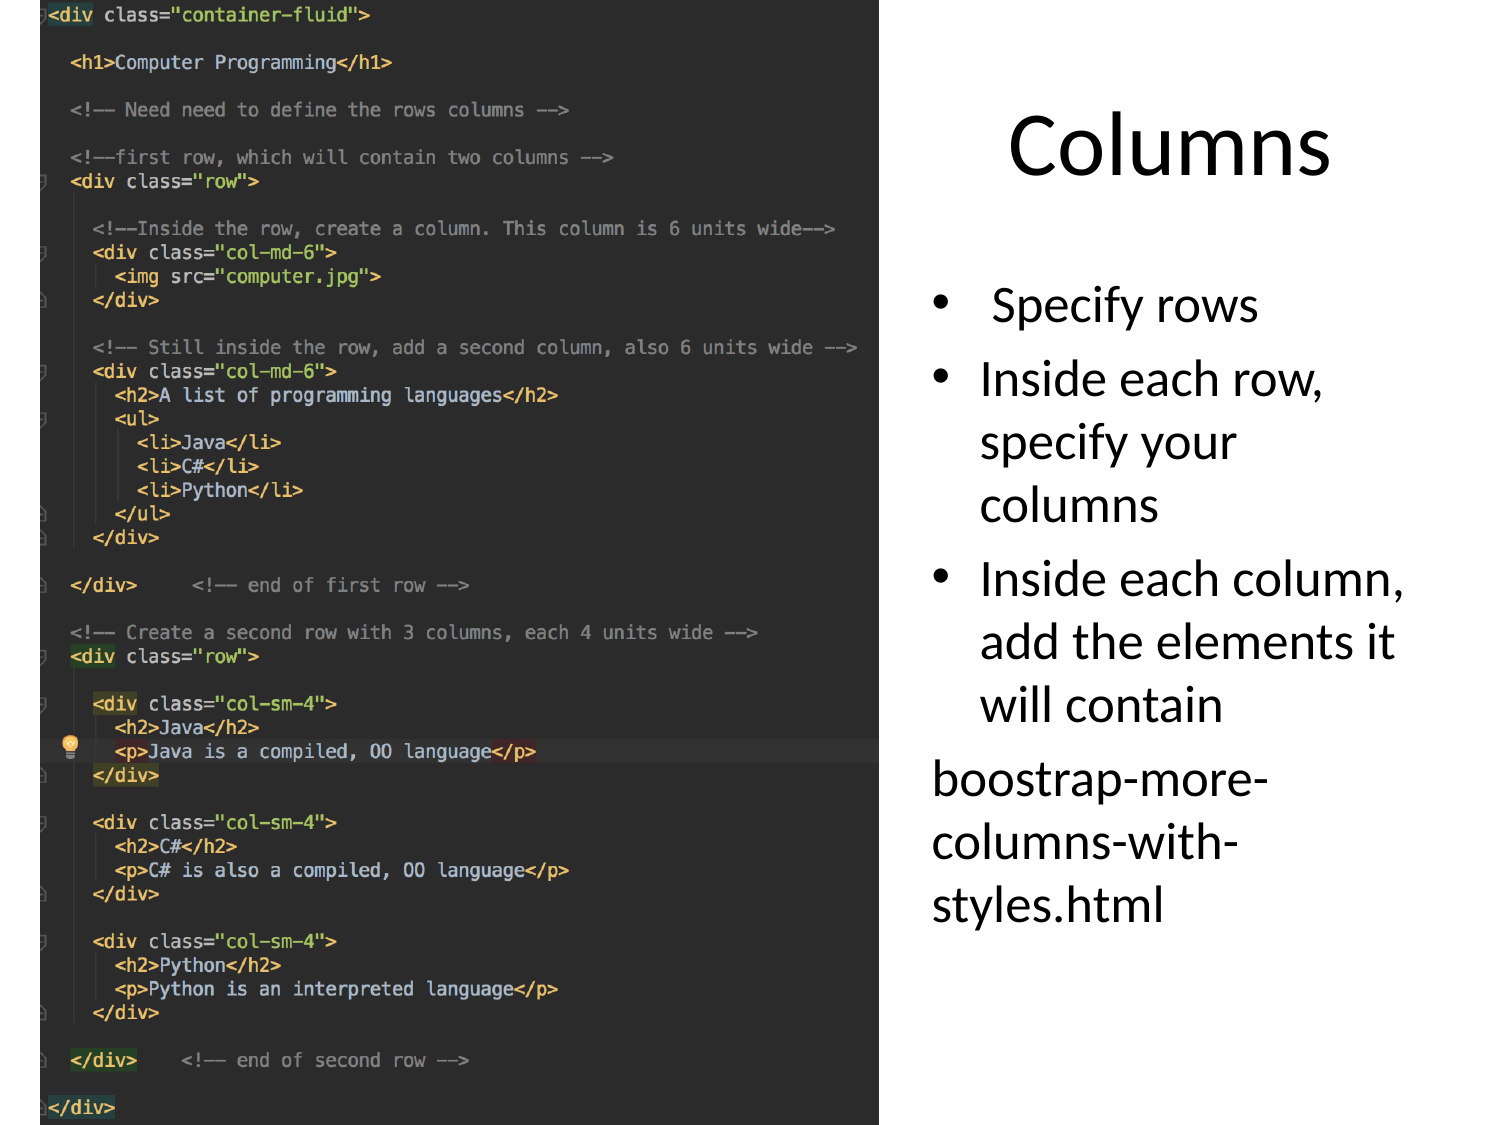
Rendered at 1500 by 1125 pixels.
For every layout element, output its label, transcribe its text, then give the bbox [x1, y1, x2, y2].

title Columns [916, 45, 1425, 233]
picture [39, 0, 879, 1125]
list Specify rows Inside each row, specify your columns Inside each column, add the elements it will contain boostrap-more-columns-with-styles.html [916, 262, 1425, 1005]
